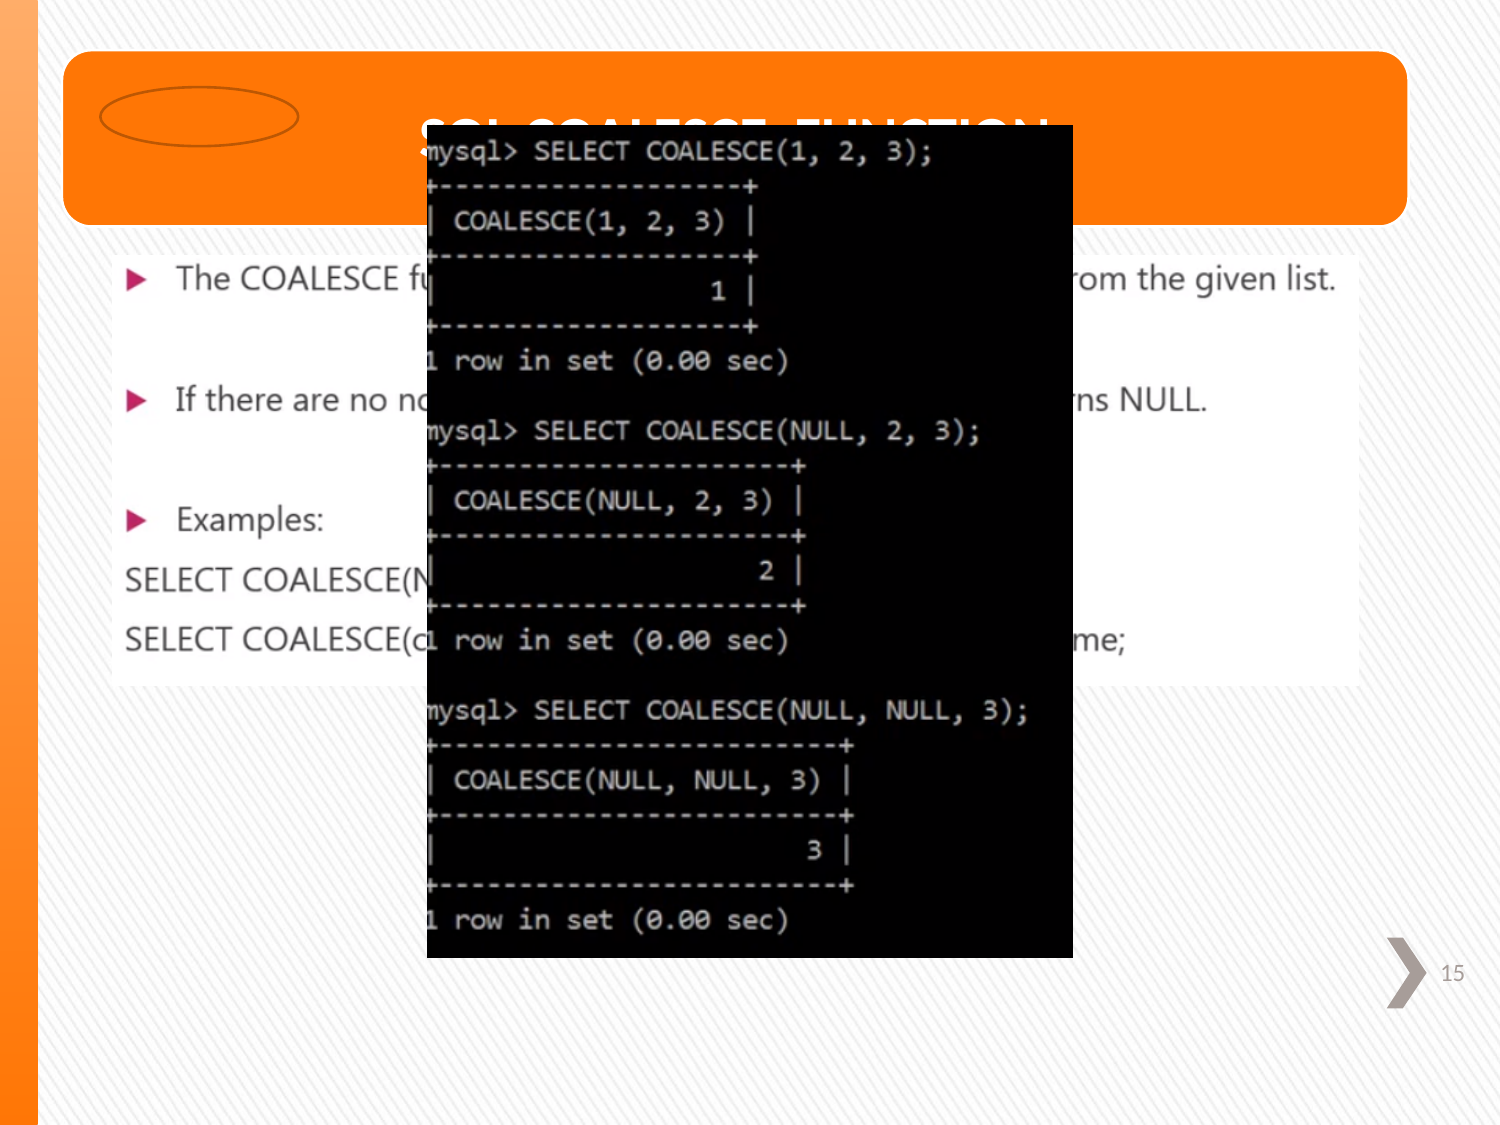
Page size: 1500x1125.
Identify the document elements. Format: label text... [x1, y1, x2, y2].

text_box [61, 49, 1409, 227]
slide_number 15 [1425, 941, 1488, 1002]
picture [37, 0, 1500, 1125]
